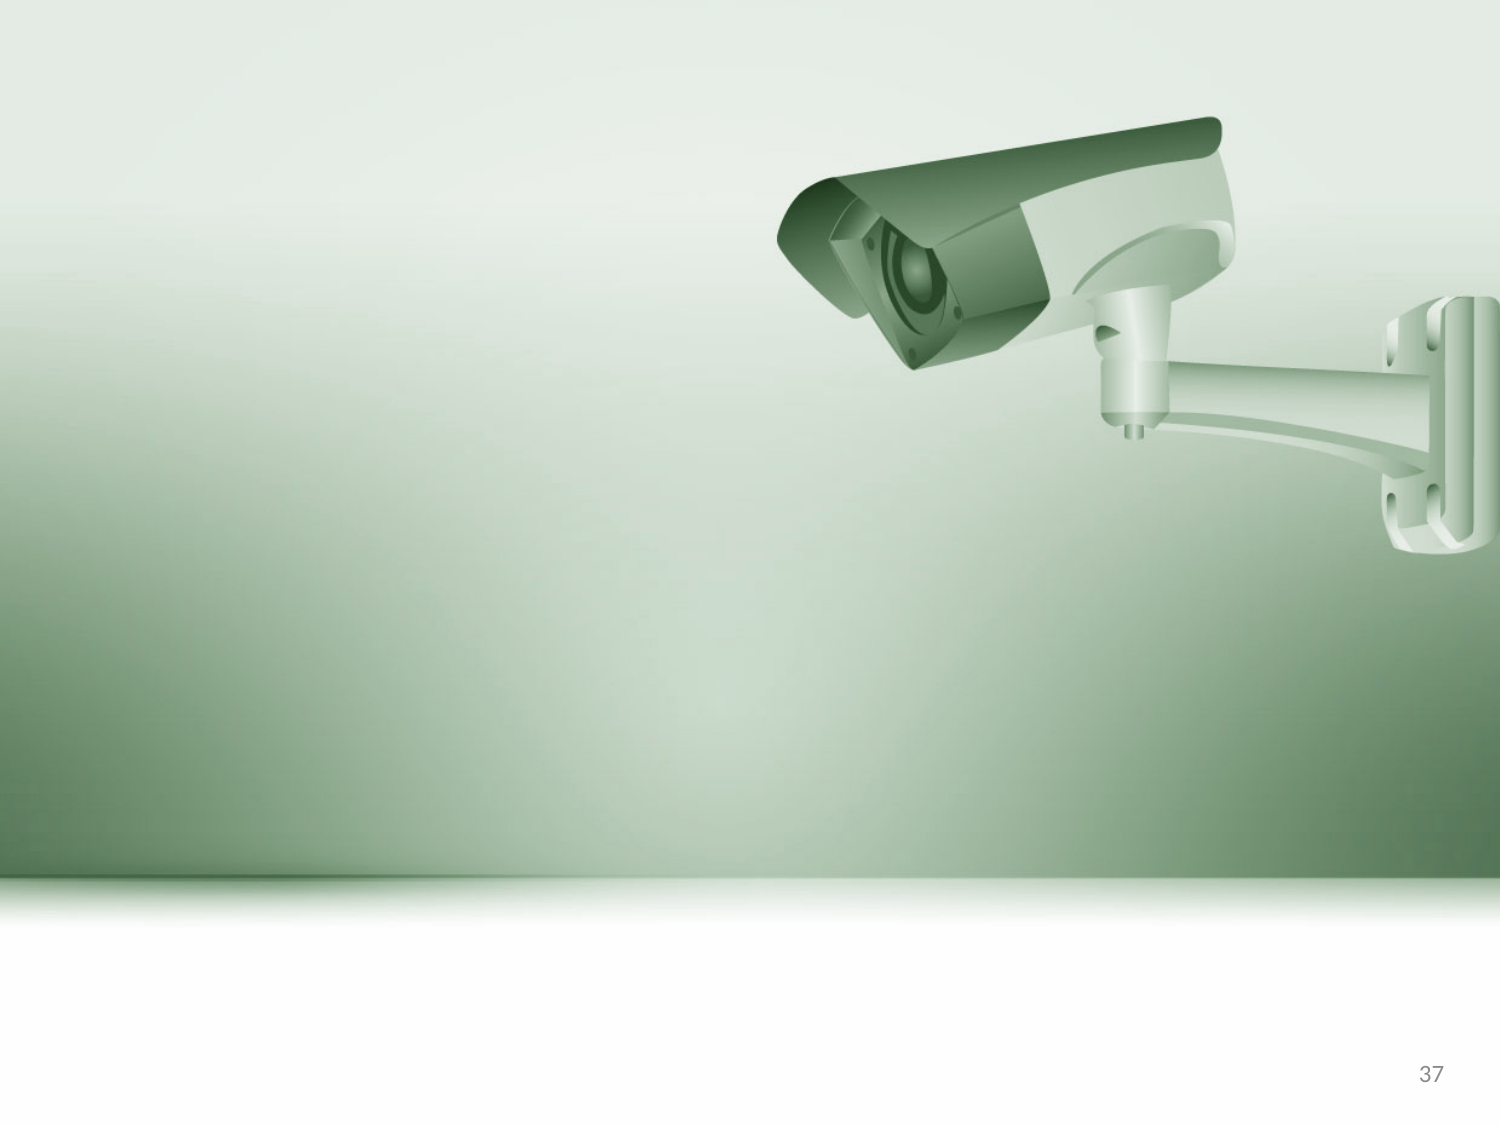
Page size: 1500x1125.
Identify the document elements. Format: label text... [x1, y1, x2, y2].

slide_number 37 [1121, 1042, 1460, 1103]
picture [0, 0, 1500, 1125]
